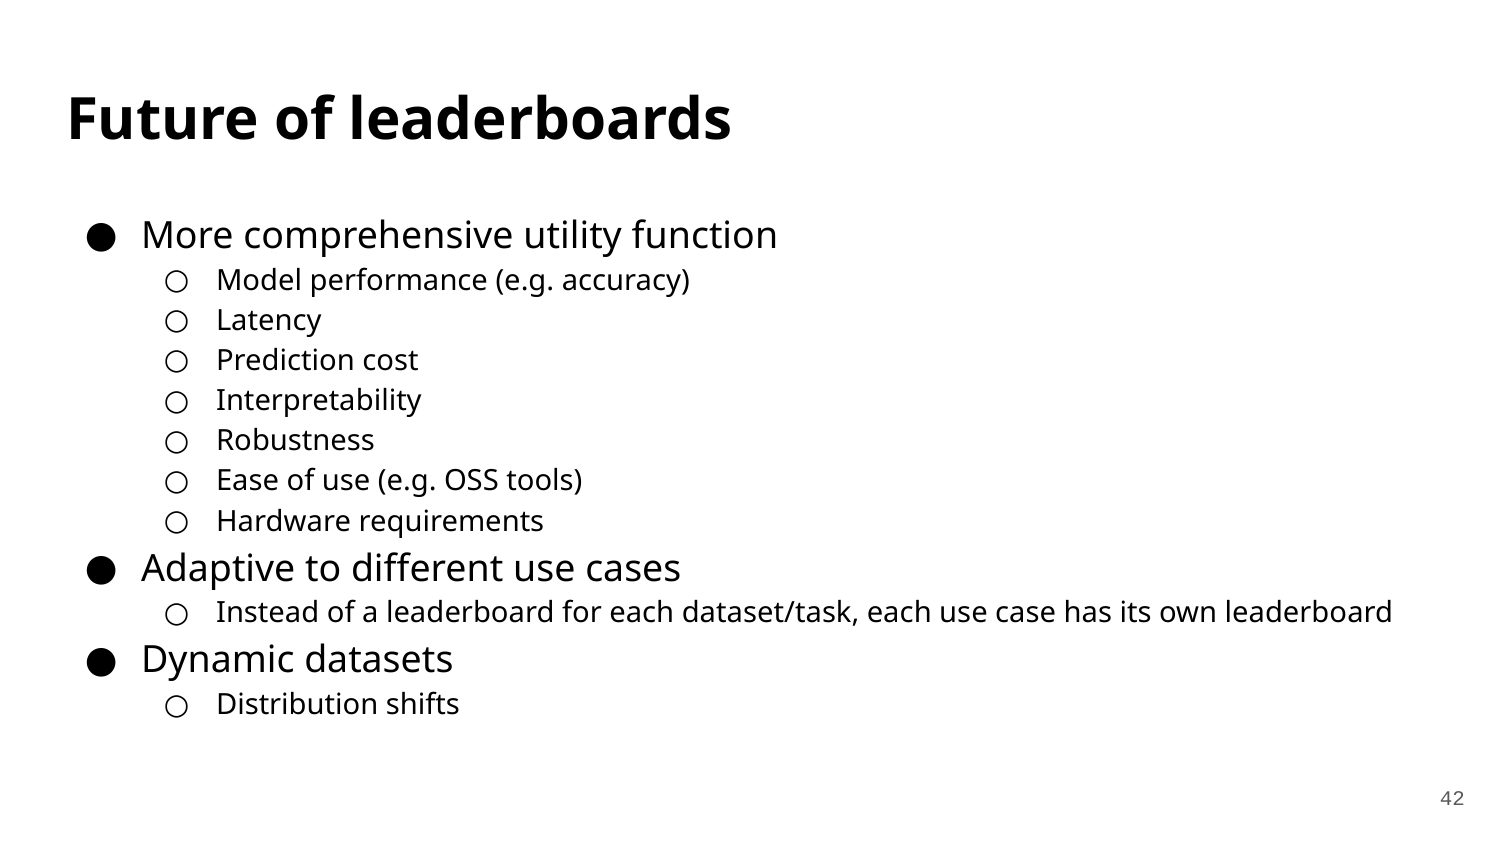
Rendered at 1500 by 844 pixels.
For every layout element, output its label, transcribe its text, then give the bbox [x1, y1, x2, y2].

title Future of leaderboards [51, 66, 1449, 161]
slide_number ‹#› [1389, 764, 1480, 830]
list More comprehensive utility function Model performance (e.g. accuracy) Latency Prediction cost Interpretability Robustness Ease of use (e.g. OSS tools) Hardware requirements Adaptive to different use cases Instead of a leaderboard for each dataset/task, each use case has its own leaderboard Dynamic datasets Distribution shifts [51, 189, 1449, 815]
